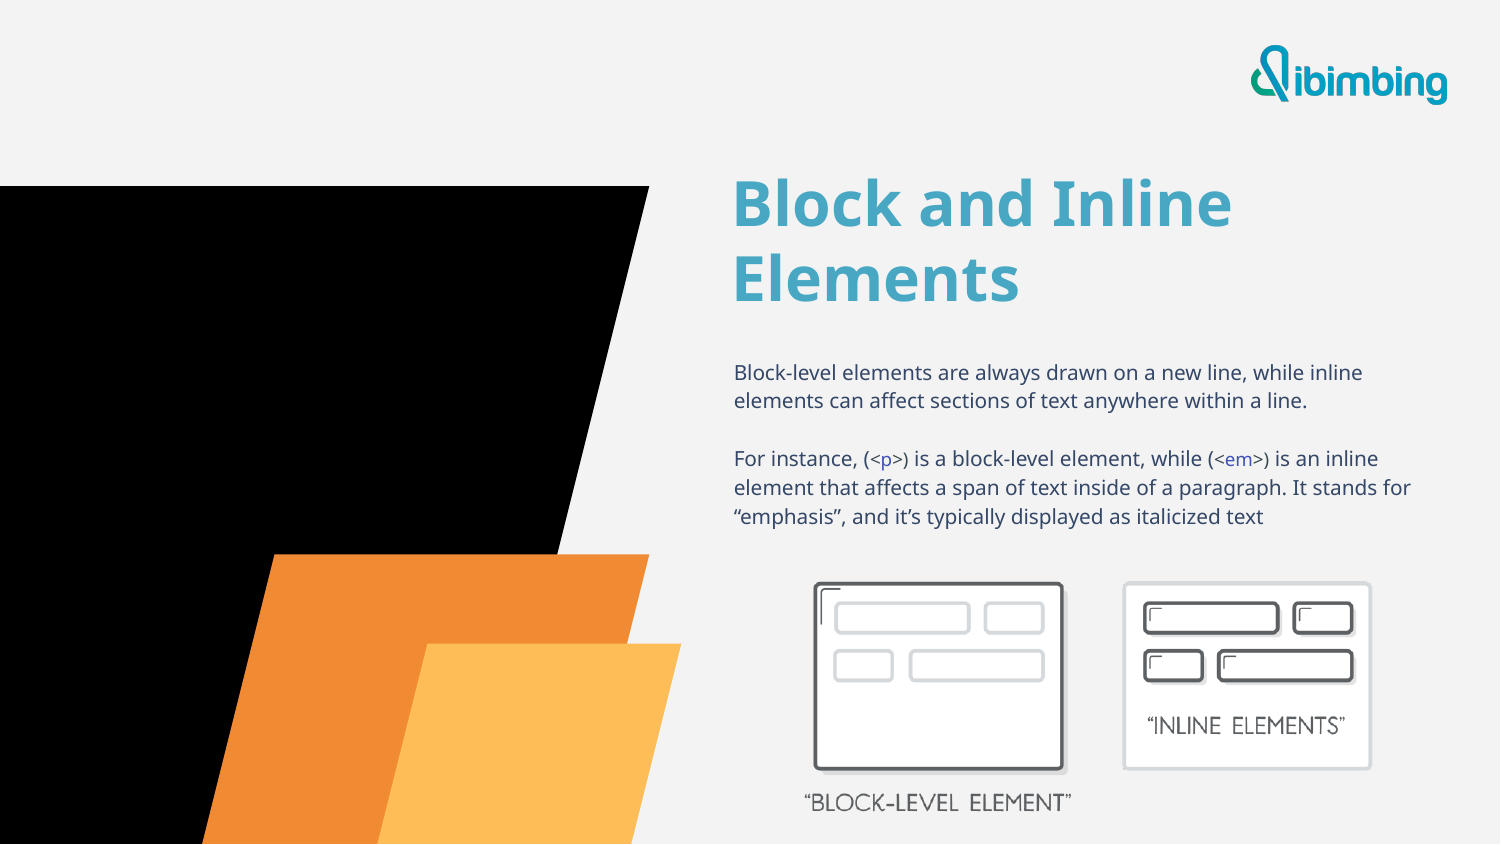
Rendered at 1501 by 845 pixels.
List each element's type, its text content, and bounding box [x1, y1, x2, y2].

picture [1433, 78, 1441, 90]
text_box Block and Inline Elements [716, 148, 1461, 242]
text_box Block-level elements are always drawn on a new line, while inline elements can affect sections of text anywhere within a line. For instance, (<p>) is a block-level element, while (<em>) is an inline element that affects a span of text inside of a paragraph. It stands for “emphasis”, and it’s typically displayed as italicized text [716, 340, 1447, 592]
text_box [377, 643, 682, 844]
text_box [202, 554, 650, 844]
picture [770, 551, 1407, 844]
picture [1251, 44, 1447, 105]
text_box [0, 186, 650, 844]
